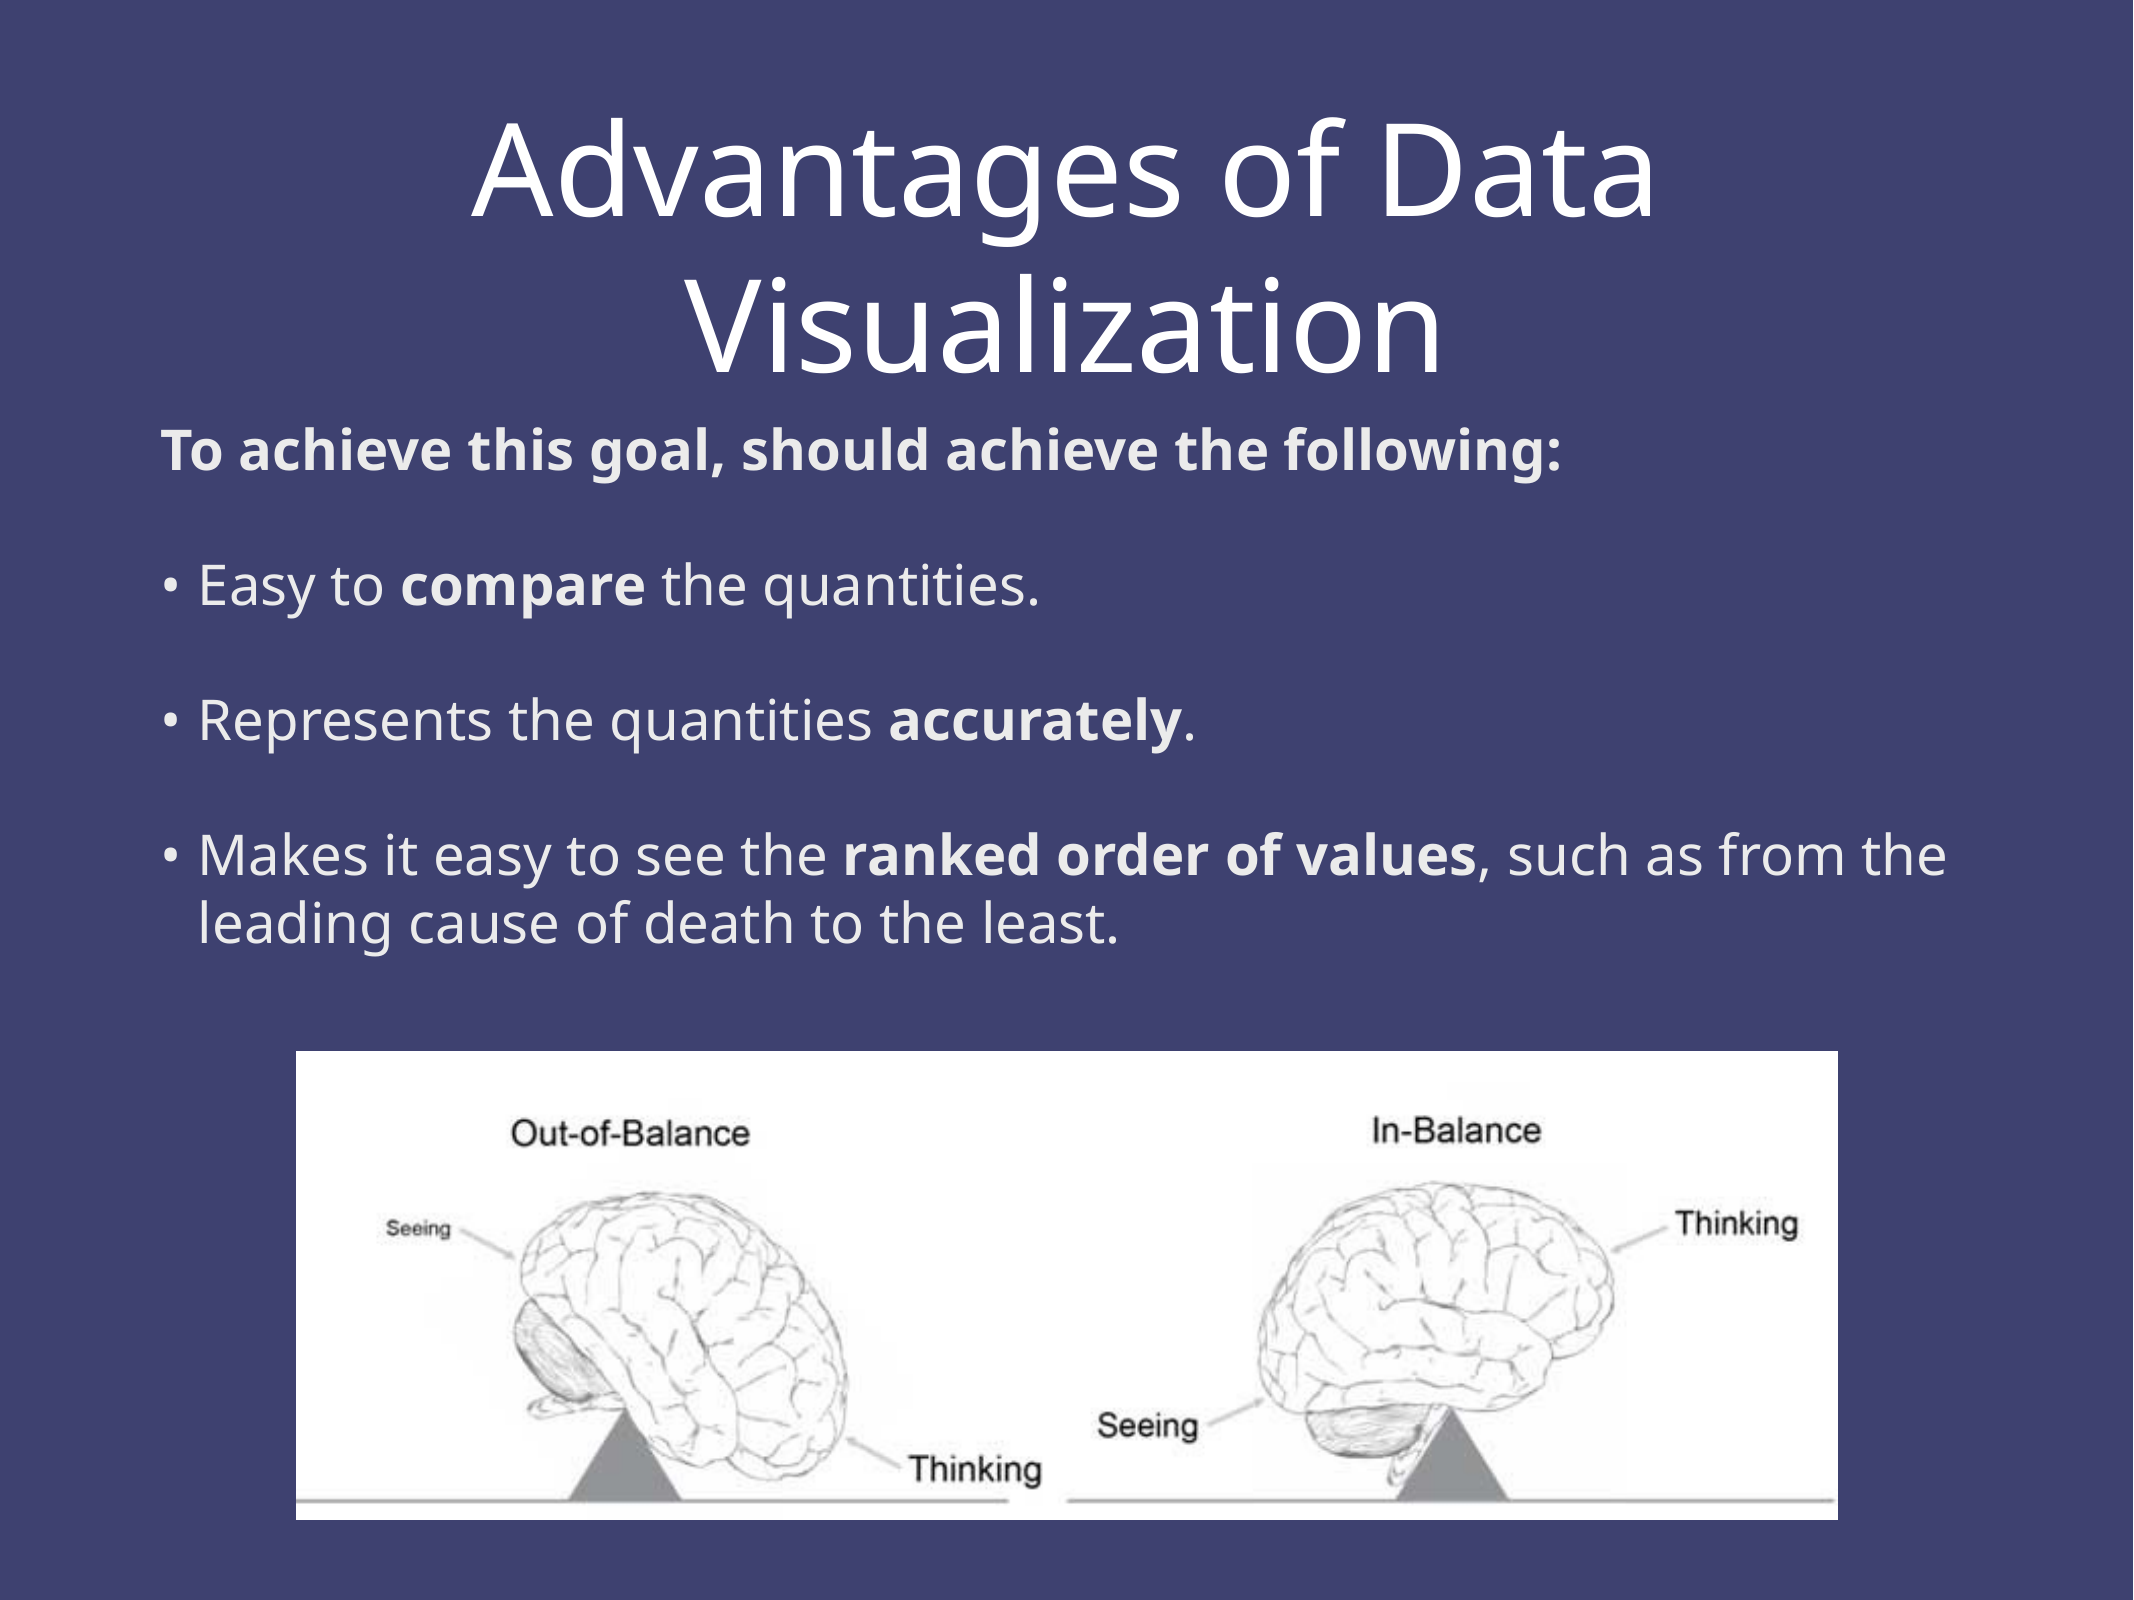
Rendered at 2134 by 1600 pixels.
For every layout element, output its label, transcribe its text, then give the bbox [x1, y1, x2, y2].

picture [295, 1051, 1838, 1521]
title Advantages of Data Visualization [151, 41, 1982, 445]
list To achieve this goal, should achieve the following: Easy to compare the quantities. Represents the quantities accurately. Makes it easy to see the ranked order of values, such as from the leading cause of death to the least. [151, 445, 1982, 1014]
